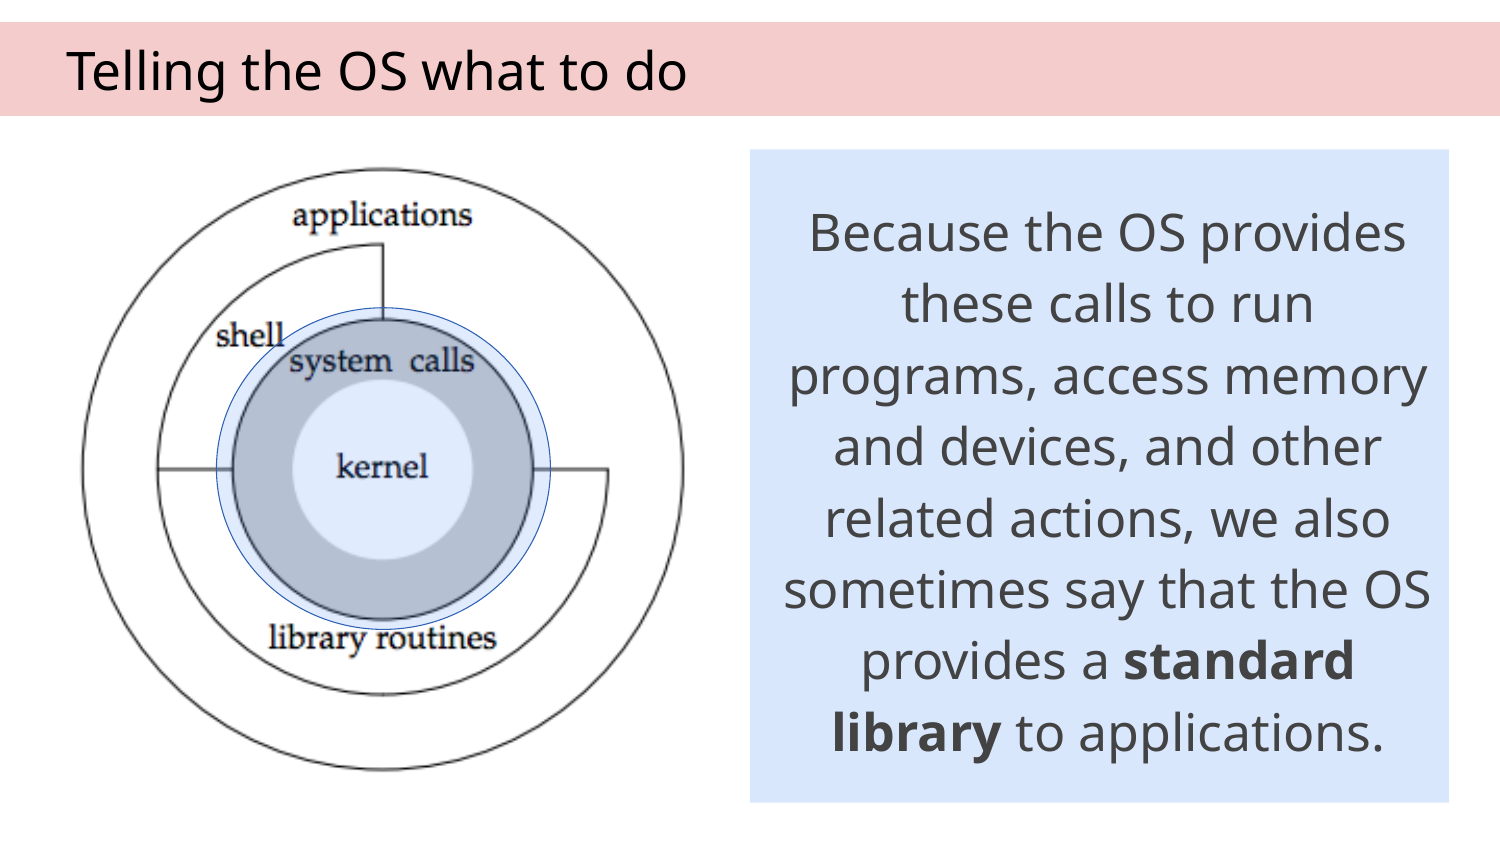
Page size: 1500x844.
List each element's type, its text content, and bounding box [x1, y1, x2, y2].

title Telling the OS what to do [51, 22, 1449, 116]
list Because the OS provides these calls to run programs, access memory and devices, and other related actions, we also sometimes say that the OS provides a standard library to applications. [750, 149, 1449, 803]
picture [44, 148, 717, 792]
